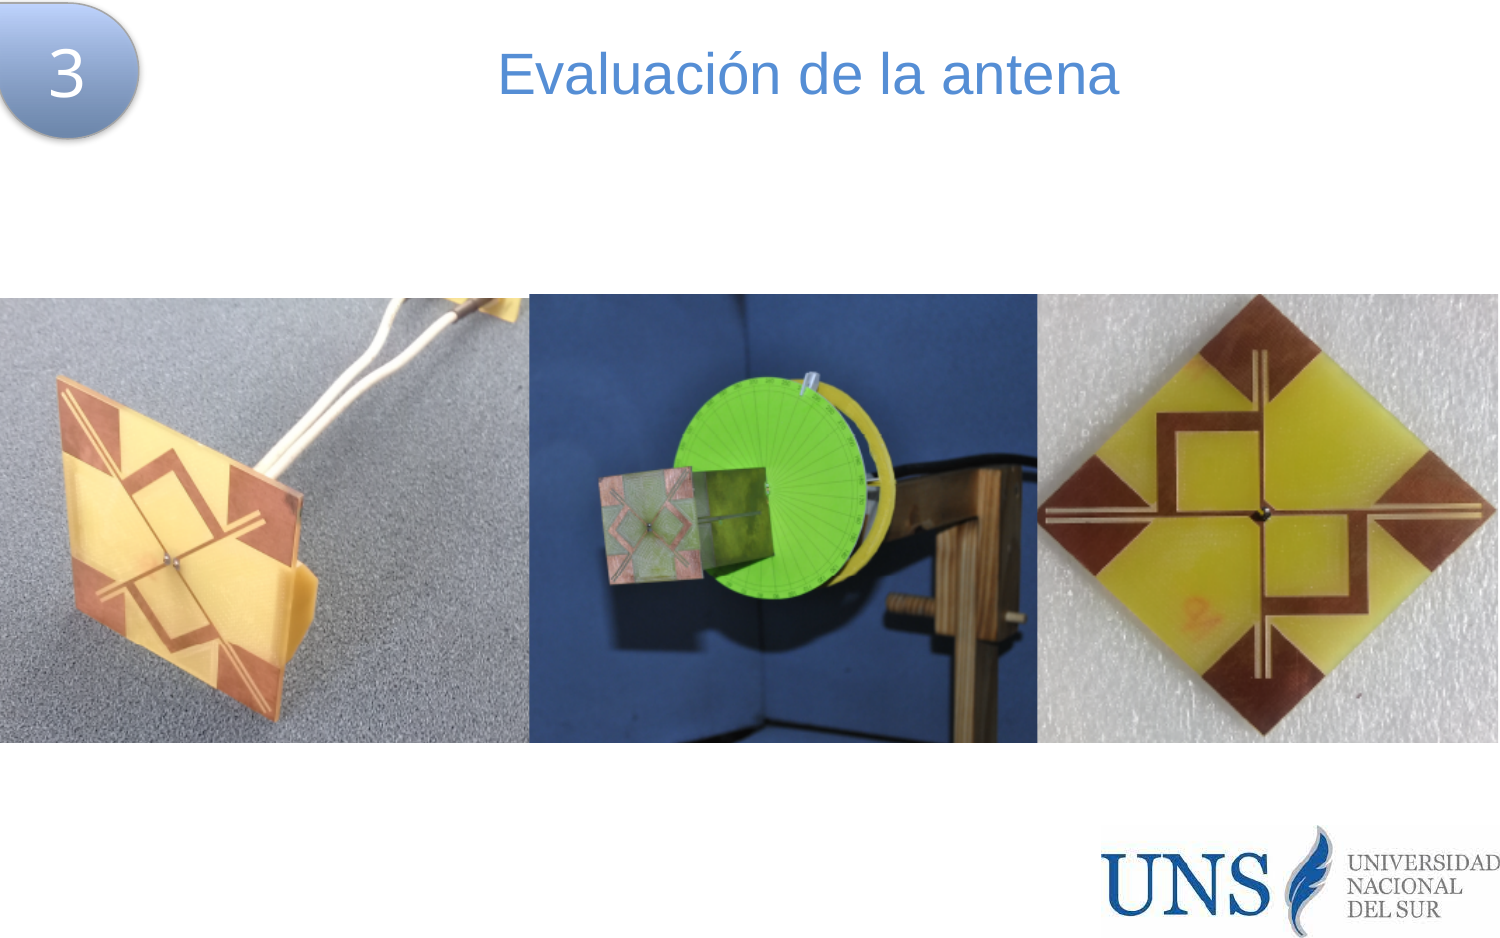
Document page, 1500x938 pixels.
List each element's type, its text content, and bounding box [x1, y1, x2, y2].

picture [1101, 824, 1500, 938]
picture [0, 293, 1499, 743]
title Evaluación de la antena [253, 16, 1365, 126]
text_box 3 [0, 2, 140, 140]
